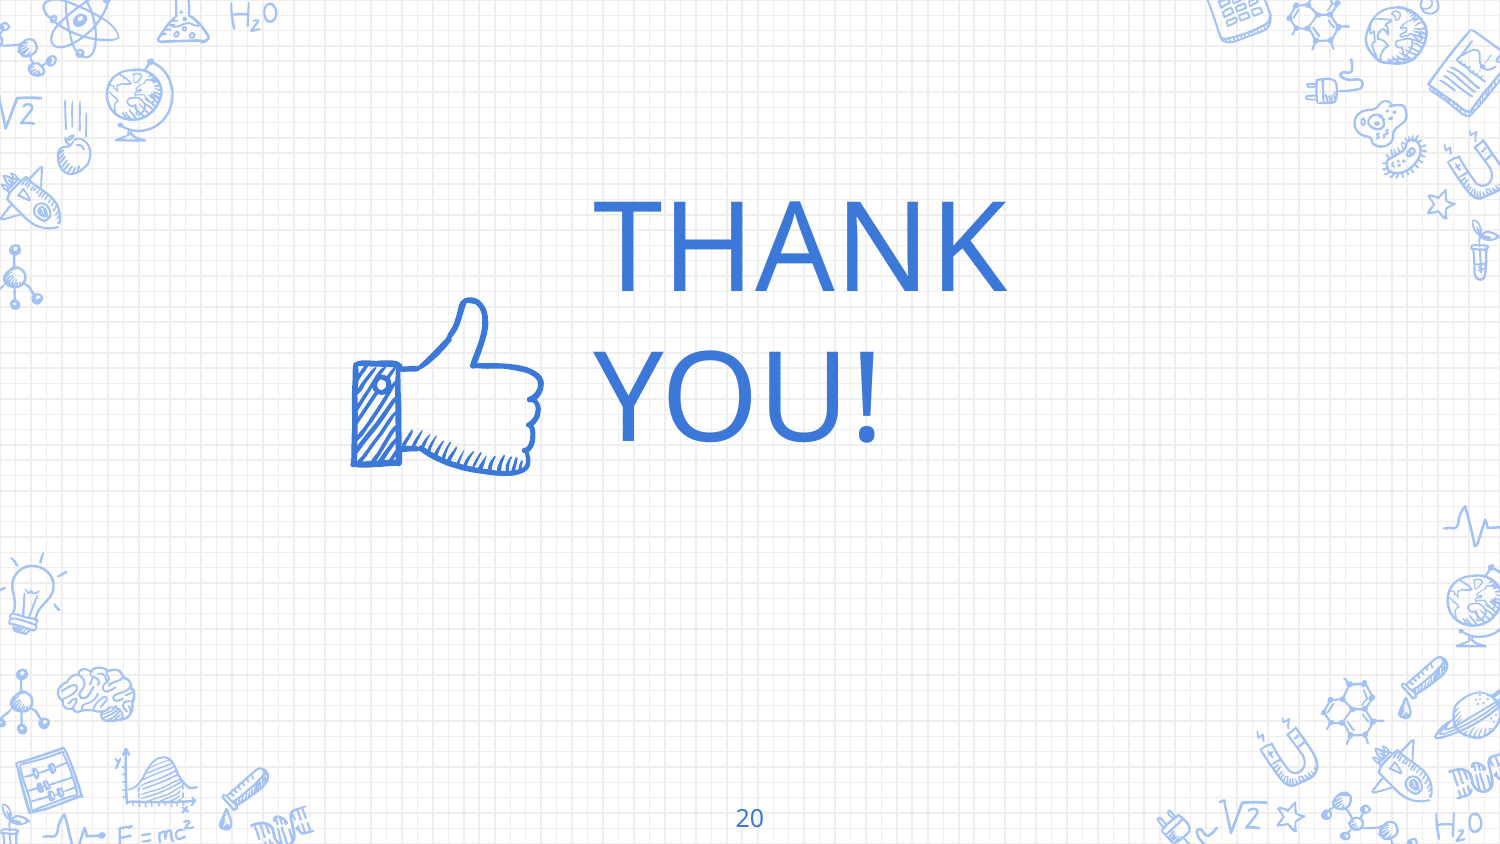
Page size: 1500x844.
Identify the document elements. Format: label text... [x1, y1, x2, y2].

text_box [350, 297, 544, 477]
title THANK YOU! [578, 291, 1281, 482]
slide_number 20 [705, 796, 795, 844]
